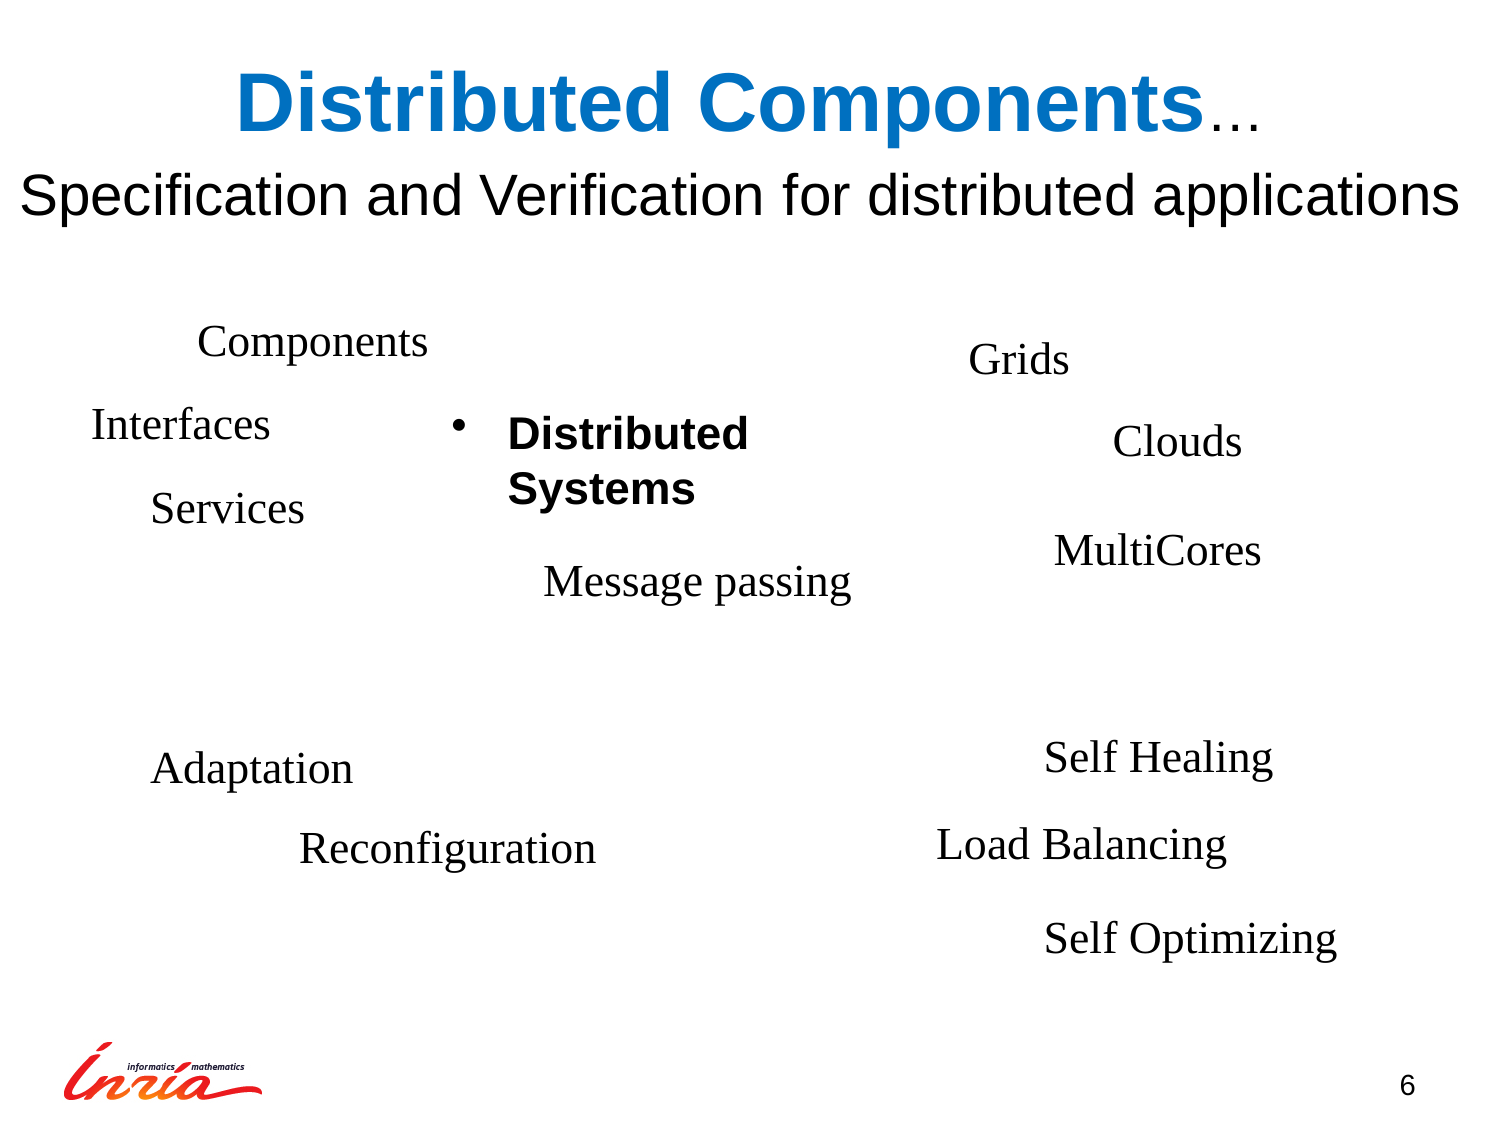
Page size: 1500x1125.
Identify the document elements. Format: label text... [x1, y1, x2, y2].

text_box Clouds [1097, 402, 1311, 490]
text_box Load Balancing [920, 806, 1299, 901]
picture [53, 1031, 273, 1125]
text_box Self Optimizing [1028, 900, 1407, 995]
text_box Services [135, 469, 382, 557]
text_box Interfaces [75, 385, 365, 473]
slide_number 6 [1080, 1058, 1431, 1122]
text_box Components [181, 303, 533, 376]
text_box Grids [953, 321, 1126, 409]
text_box Self Healing [1028, 719, 1333, 814]
text_box Adaptation [135, 730, 439, 825]
text_box Reconfiguration [283, 810, 687, 905]
text_box Message passing [527, 542, 934, 630]
list Distributed Systems [436, 396, 950, 483]
title Distributed Components… Specification and Verification for distributed applications [0, 54, 1500, 223]
text_box MultiCores [1038, 512, 1343, 599]
